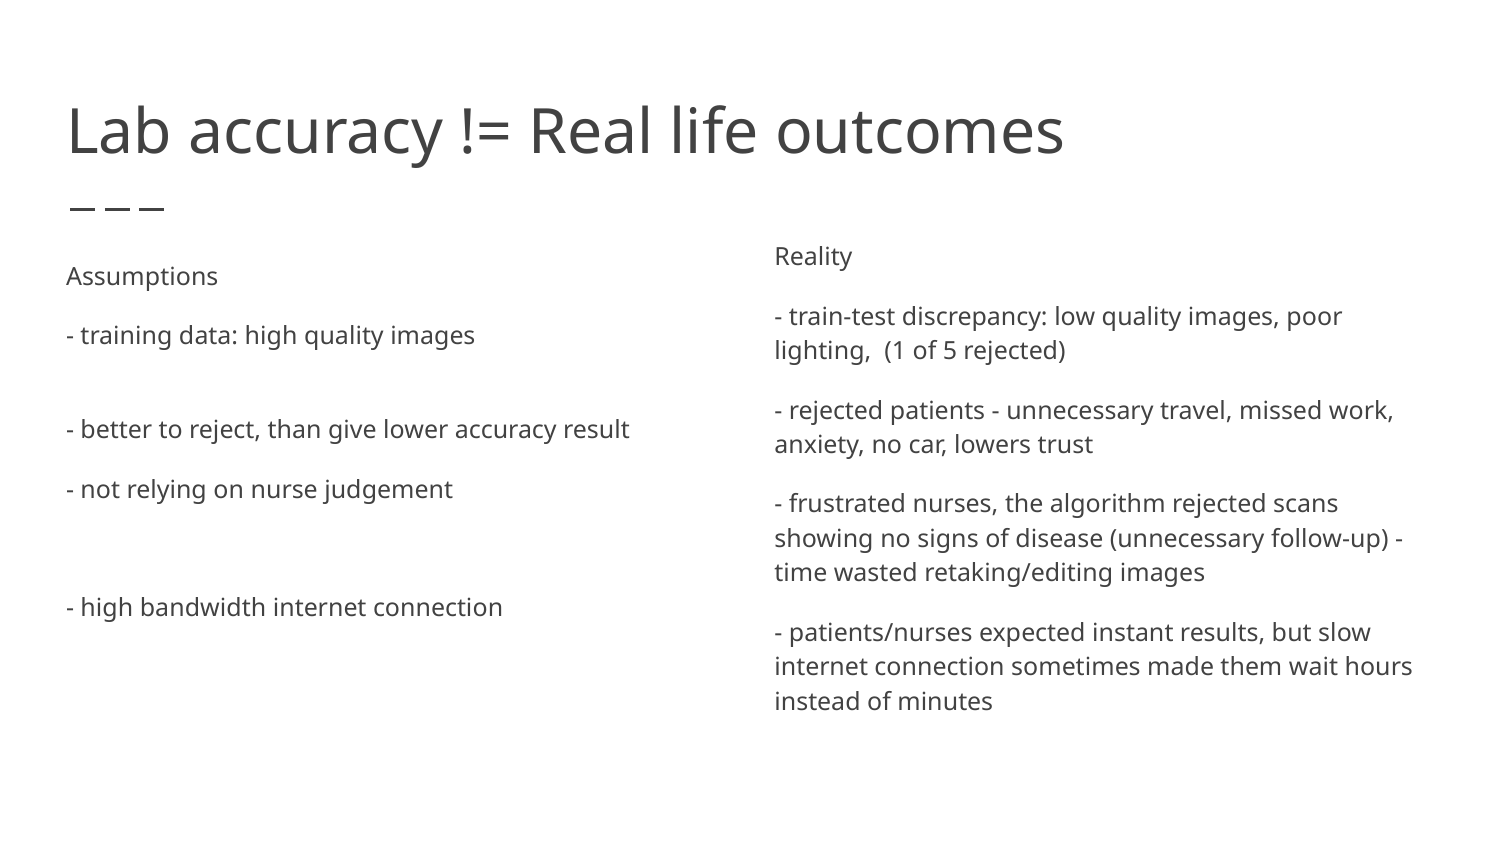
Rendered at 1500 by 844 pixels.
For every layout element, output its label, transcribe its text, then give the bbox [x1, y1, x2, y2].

list Reality - train-test discrepancy: low quality images, poor lighting, (1 of 5 rejected) - rejected patients - unnecessary travel, missed work, anxiety, no car, lowers trust - frustrated nurses, the algorithm rejected scans showing no signs of disease (unnecessary follow-up) - time wasted retaking/editing images - patients/nurses expected instant results, but slow internet connection sometimes made them wait hours instead of minutes [759, 221, 1432, 792]
title Lab accuracy != Real life outcomes [51, 61, 1449, 182]
list Assumptions - training data: high quality images - better to reject, than give lower accuracy result - not relying on nurse judgement - high bandwidth internet connection [51, 240, 708, 812]
